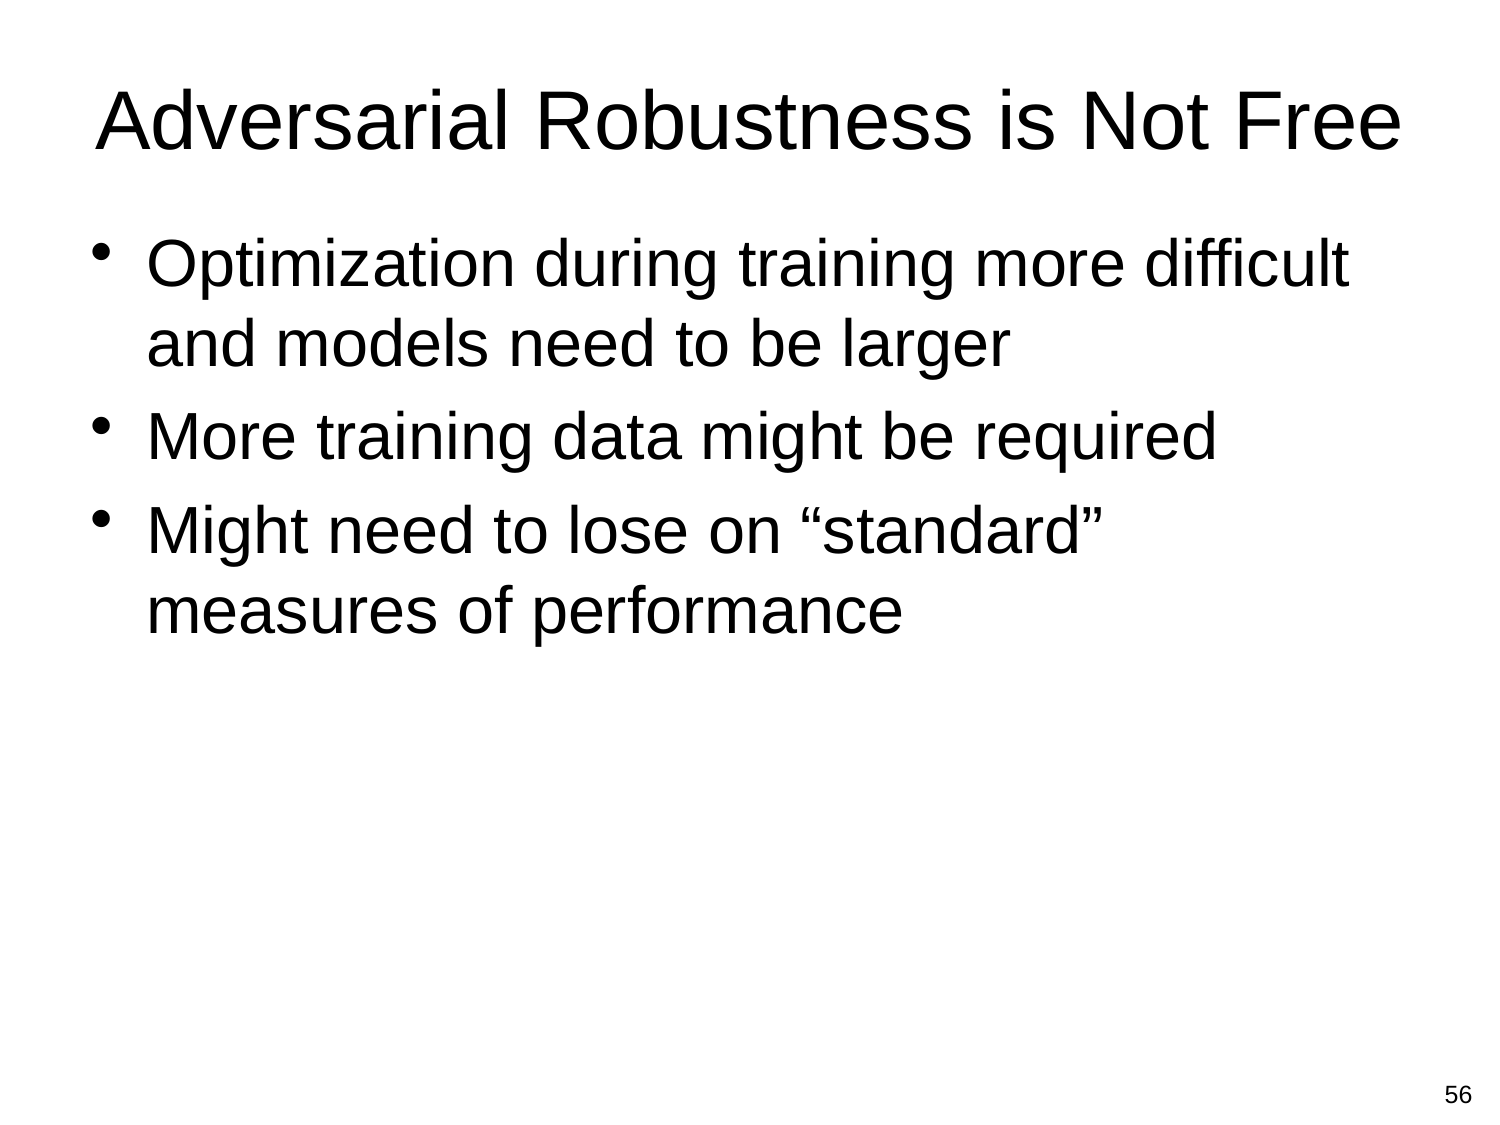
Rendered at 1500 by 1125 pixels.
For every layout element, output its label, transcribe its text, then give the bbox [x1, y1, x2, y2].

list Optimization during training more difficult and models need to be larger More training data might be required Might need to lose on “standard” measures of performance [74, 212, 1426, 1051]
slide_number 56 [1137, 1070, 1488, 1112]
title Adversarial Robustness is Not Free [74, 44, 1426, 188]
